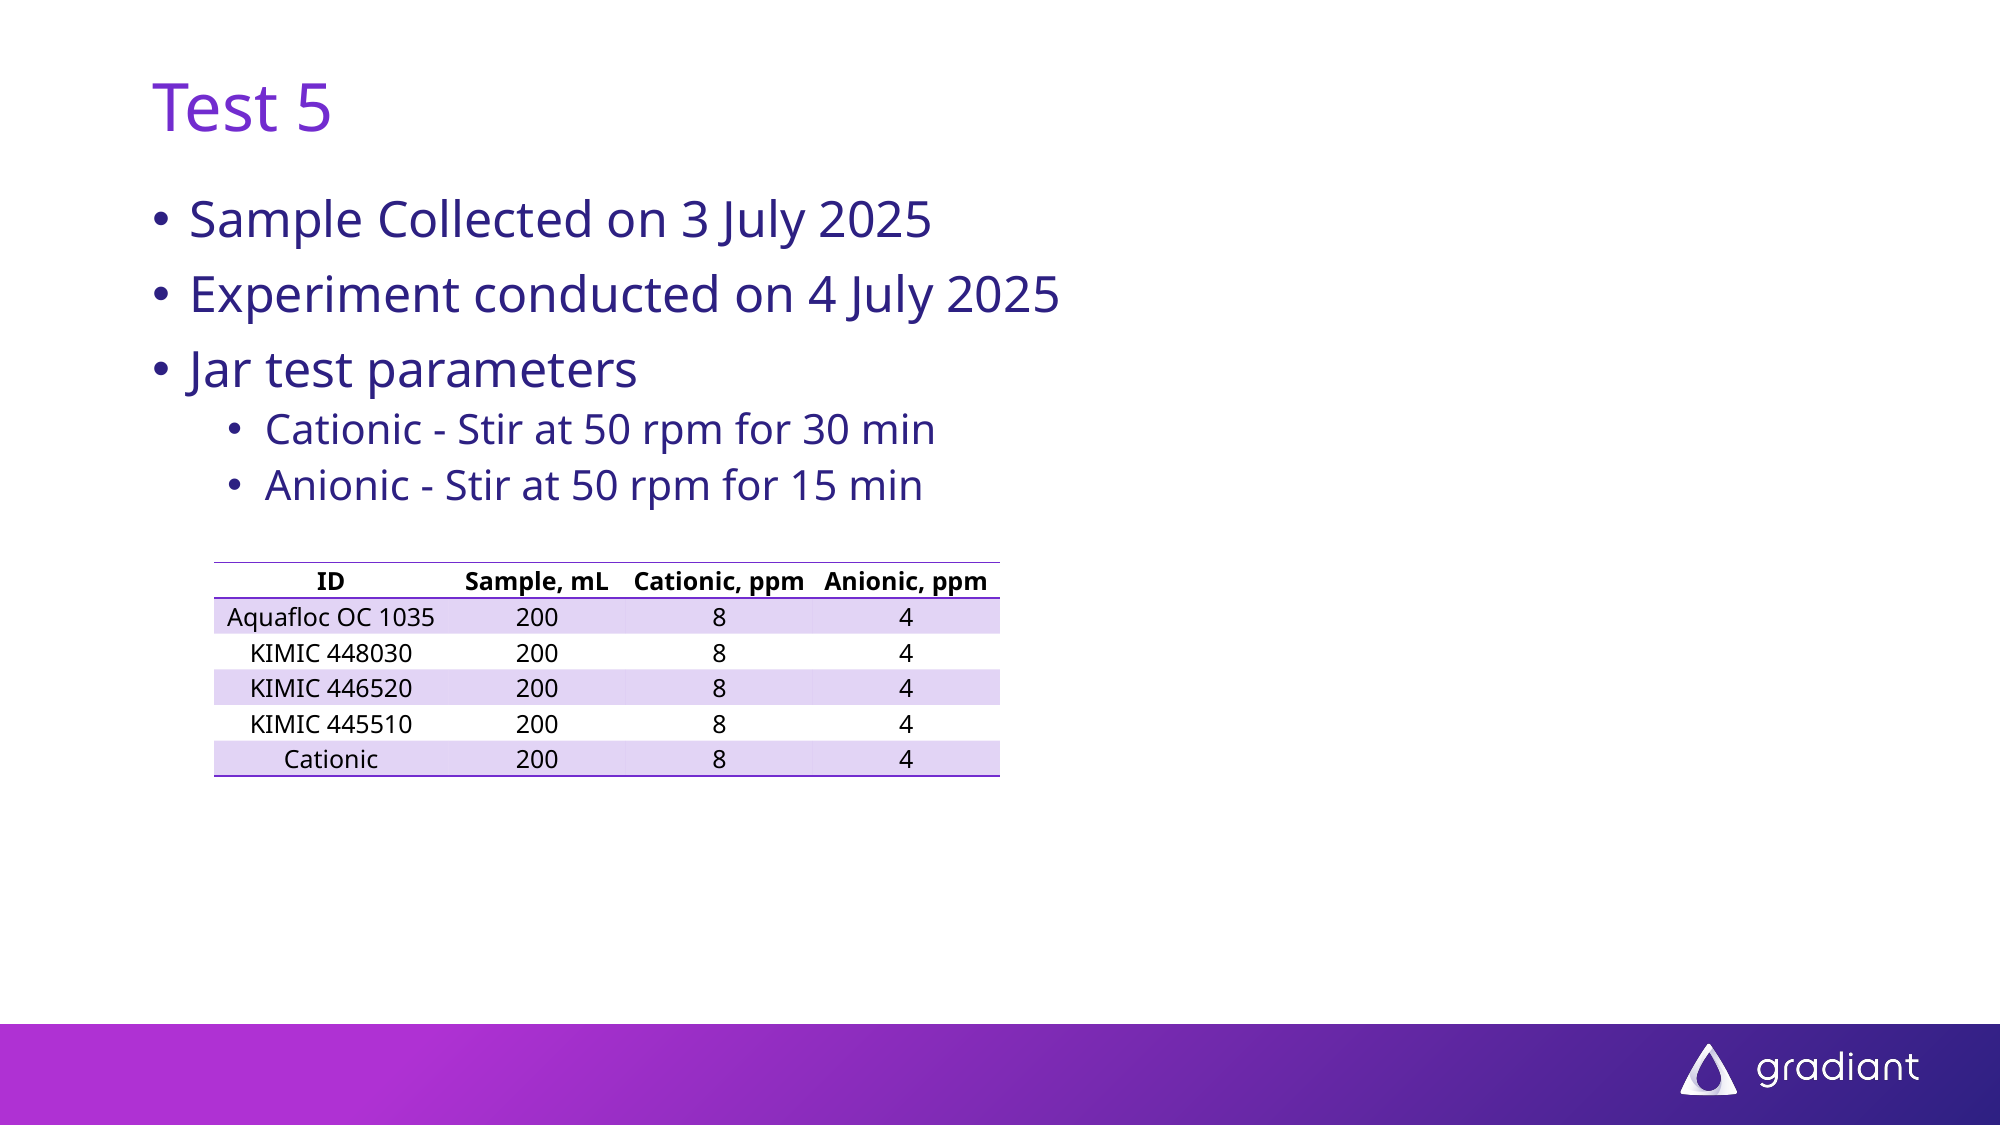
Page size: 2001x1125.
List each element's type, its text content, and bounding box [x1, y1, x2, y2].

table_cell Cationic [214, 741, 448, 775]
title Test 5 [137, 59, 1863, 161]
table_cell 200 [448, 705, 626, 741]
table_cell 8 [626, 634, 813, 669]
table_cell 4 [813, 705, 1000, 741]
table_header ID [214, 563, 448, 597]
table_cell 8 [626, 599, 813, 634]
table_cell 200 [448, 634, 626, 669]
table_cell 4 [813, 741, 1000, 775]
table_cell 4 [813, 669, 1000, 705]
table_cell 200 [448, 741, 626, 775]
table_cell 4 [813, 634, 1000, 669]
table_cell 8 [626, 669, 813, 705]
table_header Anionic, ppm [813, 563, 1000, 597]
table_cell KIMIC 445510 [214, 705, 448, 741]
list Sample Collected on 3 July 2025 Experiment conducted on 4 July 2025 Jar test parameters Cationic - Stir at 50 rpm for 30 min Anionic - Stir at 50 rpm for 15 min [137, 187, 1863, 1014]
table_cell KIMIC 446520 [214, 669, 448, 705]
picture [1680, 1043, 1919, 1096]
table_cell 200 [448, 599, 626, 634]
table_cell Aquafloc OC 1035 [214, 599, 448, 634]
table_cell 200 [448, 669, 626, 705]
table_cell 8 [626, 741, 813, 775]
table_cell 4 [813, 599, 1000, 634]
table_header Sample, mL [448, 563, 626, 597]
table_header Cationic, ppm [626, 563, 813, 597]
table_cell KIMIC 448030 [214, 634, 448, 669]
table_cell 8 [626, 705, 813, 741]
